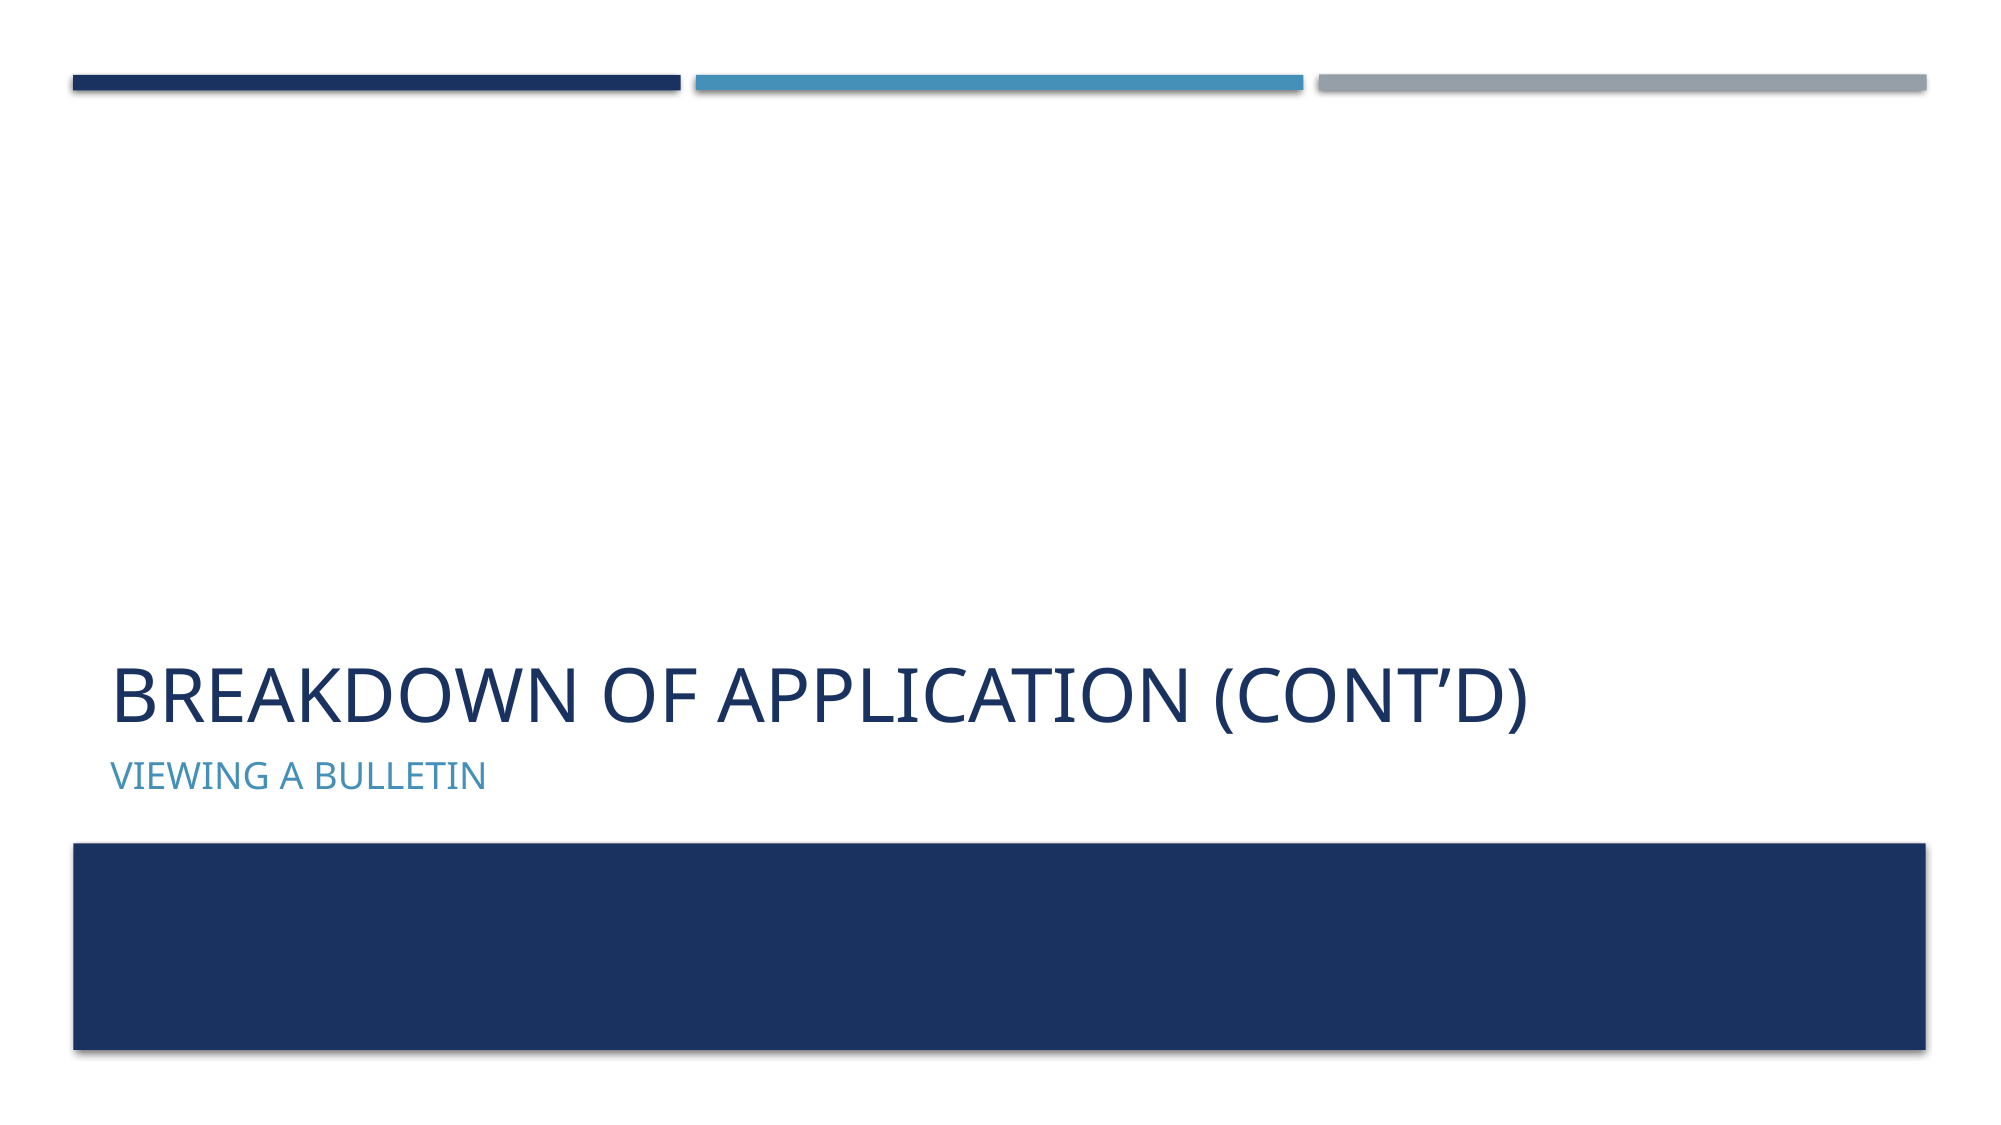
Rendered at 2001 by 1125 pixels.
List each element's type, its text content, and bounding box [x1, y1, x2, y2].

title BREAKDOWN OF APPLICATION (cont’d) [95, 499, 1905, 744]
list VIEWING A BULLETIN [95, 744, 1905, 844]
